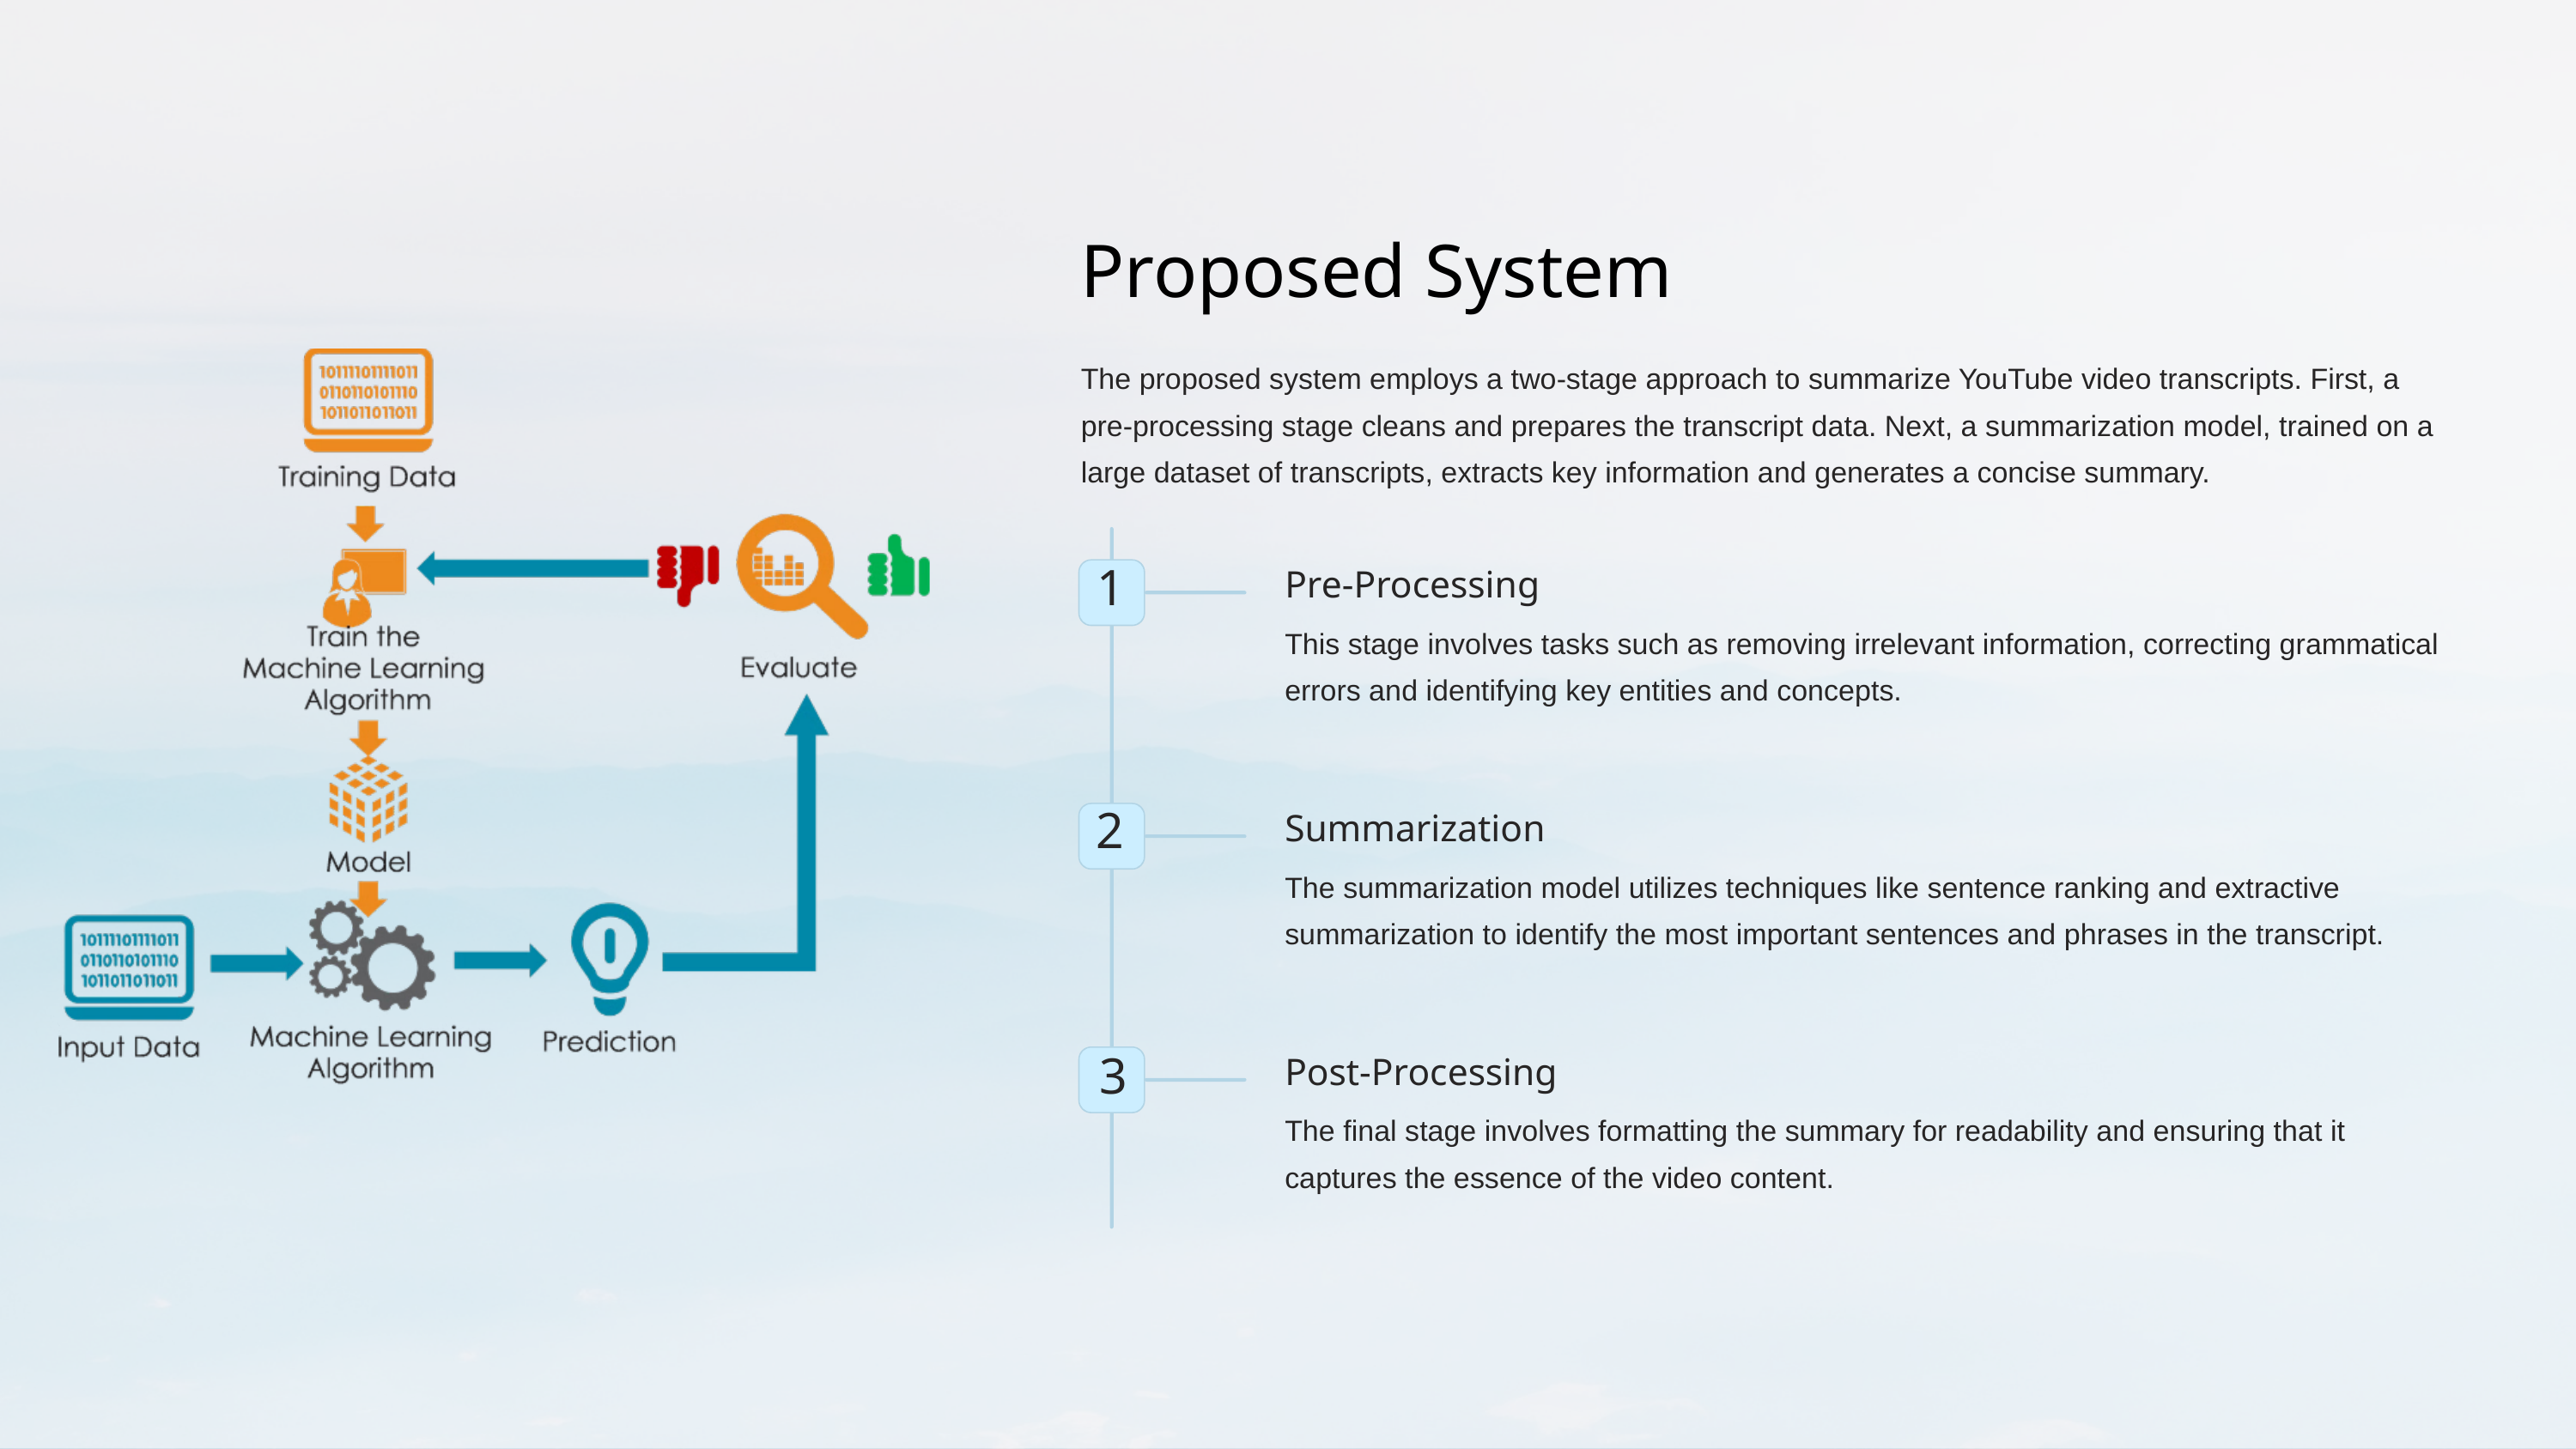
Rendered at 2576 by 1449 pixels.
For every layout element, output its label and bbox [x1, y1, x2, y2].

text_box [1149, 1077, 1247, 1082]
text_box [1109, 877, 1114, 1045]
text_box [1078, 802, 1145, 870]
text_box [0, 0, 2576, 1449]
text_box [1109, 634, 1114, 801]
text_box [1109, 1120, 1114, 1229]
text_box [1078, 1046, 1145, 1114]
text_box [1149, 590, 1247, 595]
text_box [1109, 526, 1114, 557]
text_box [1149, 834, 1247, 839]
text_box [1078, 559, 1145, 627]
